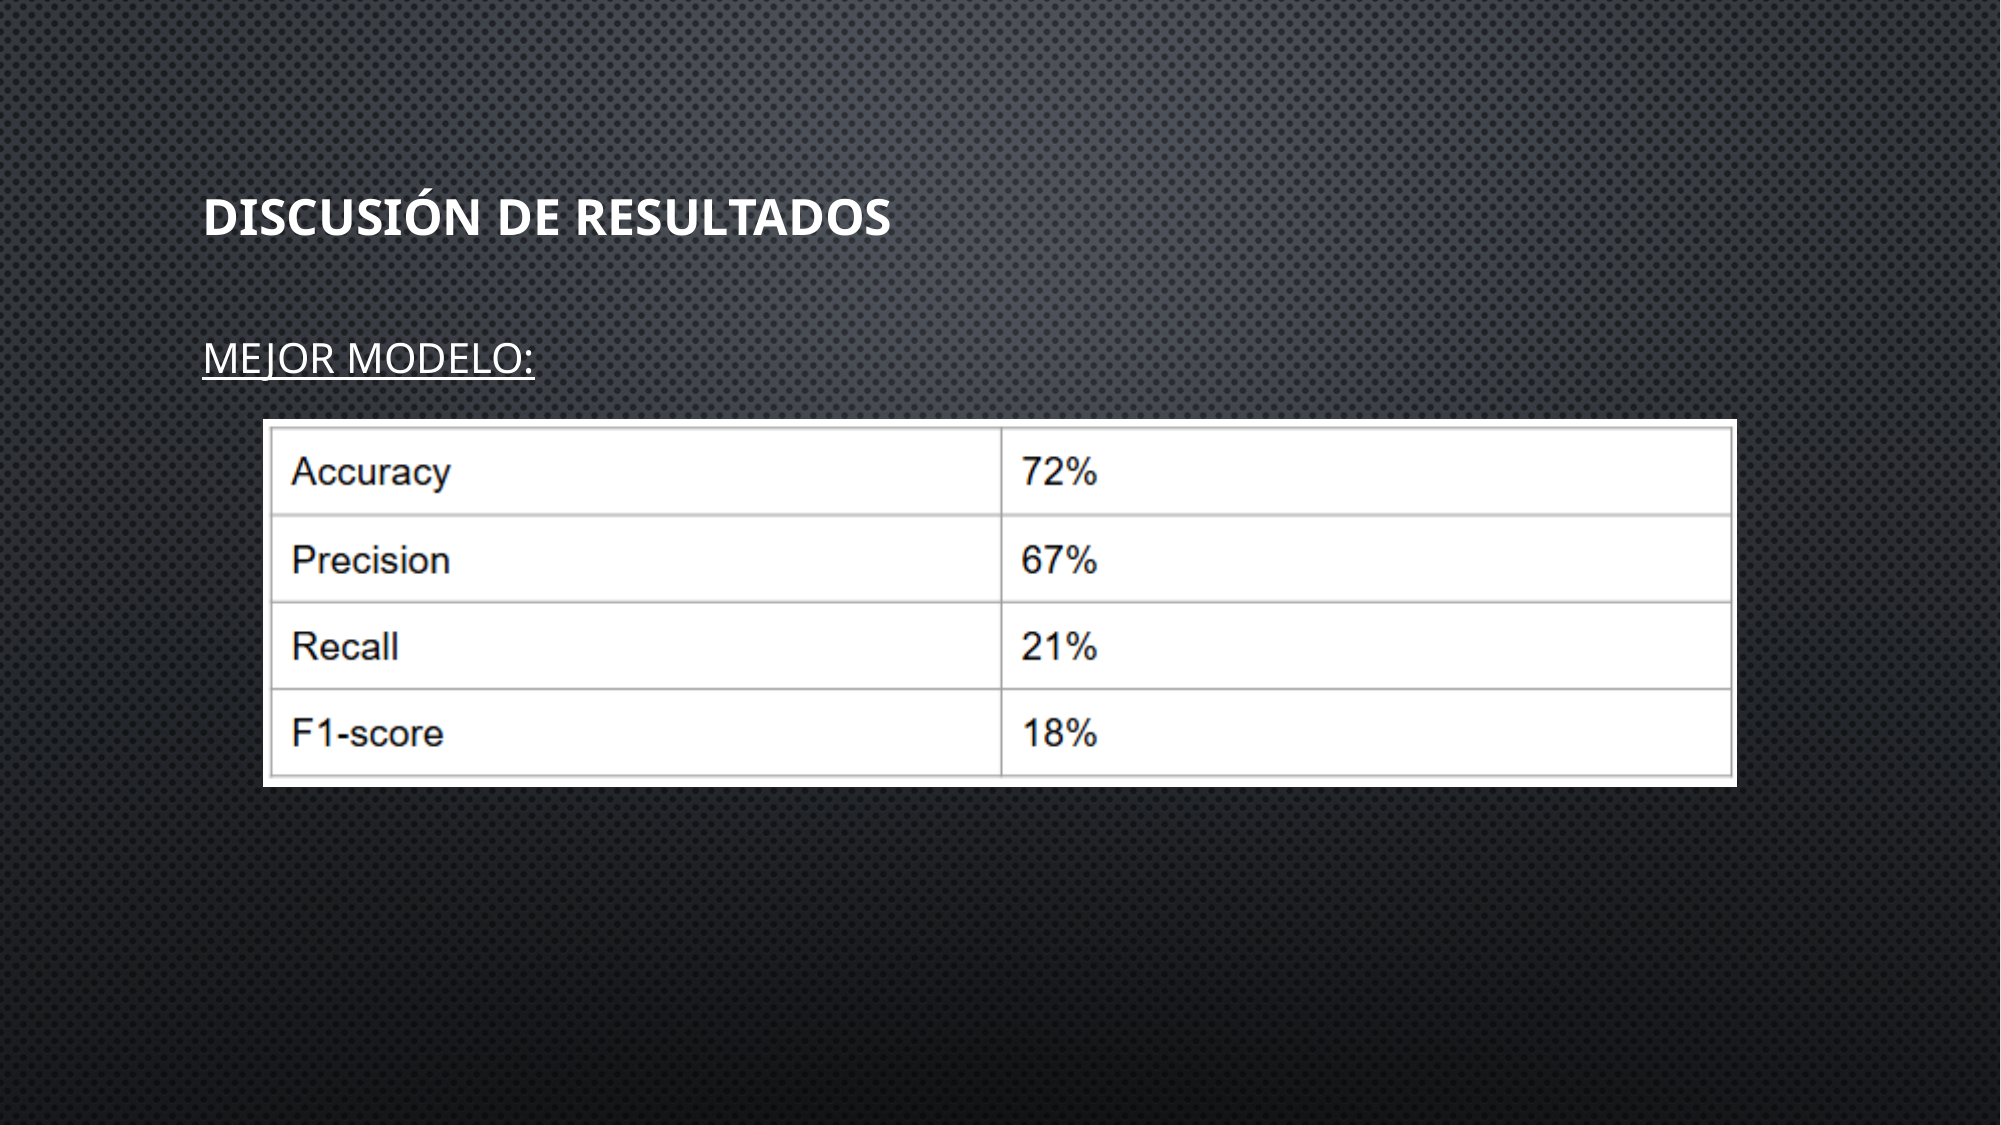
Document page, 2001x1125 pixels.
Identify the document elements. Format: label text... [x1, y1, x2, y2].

list Mejor Modelo: [187, 215, 1602, 499]
title Discusión de Resultados [187, 59, 1813, 372]
picture [263, 419, 1737, 787]
